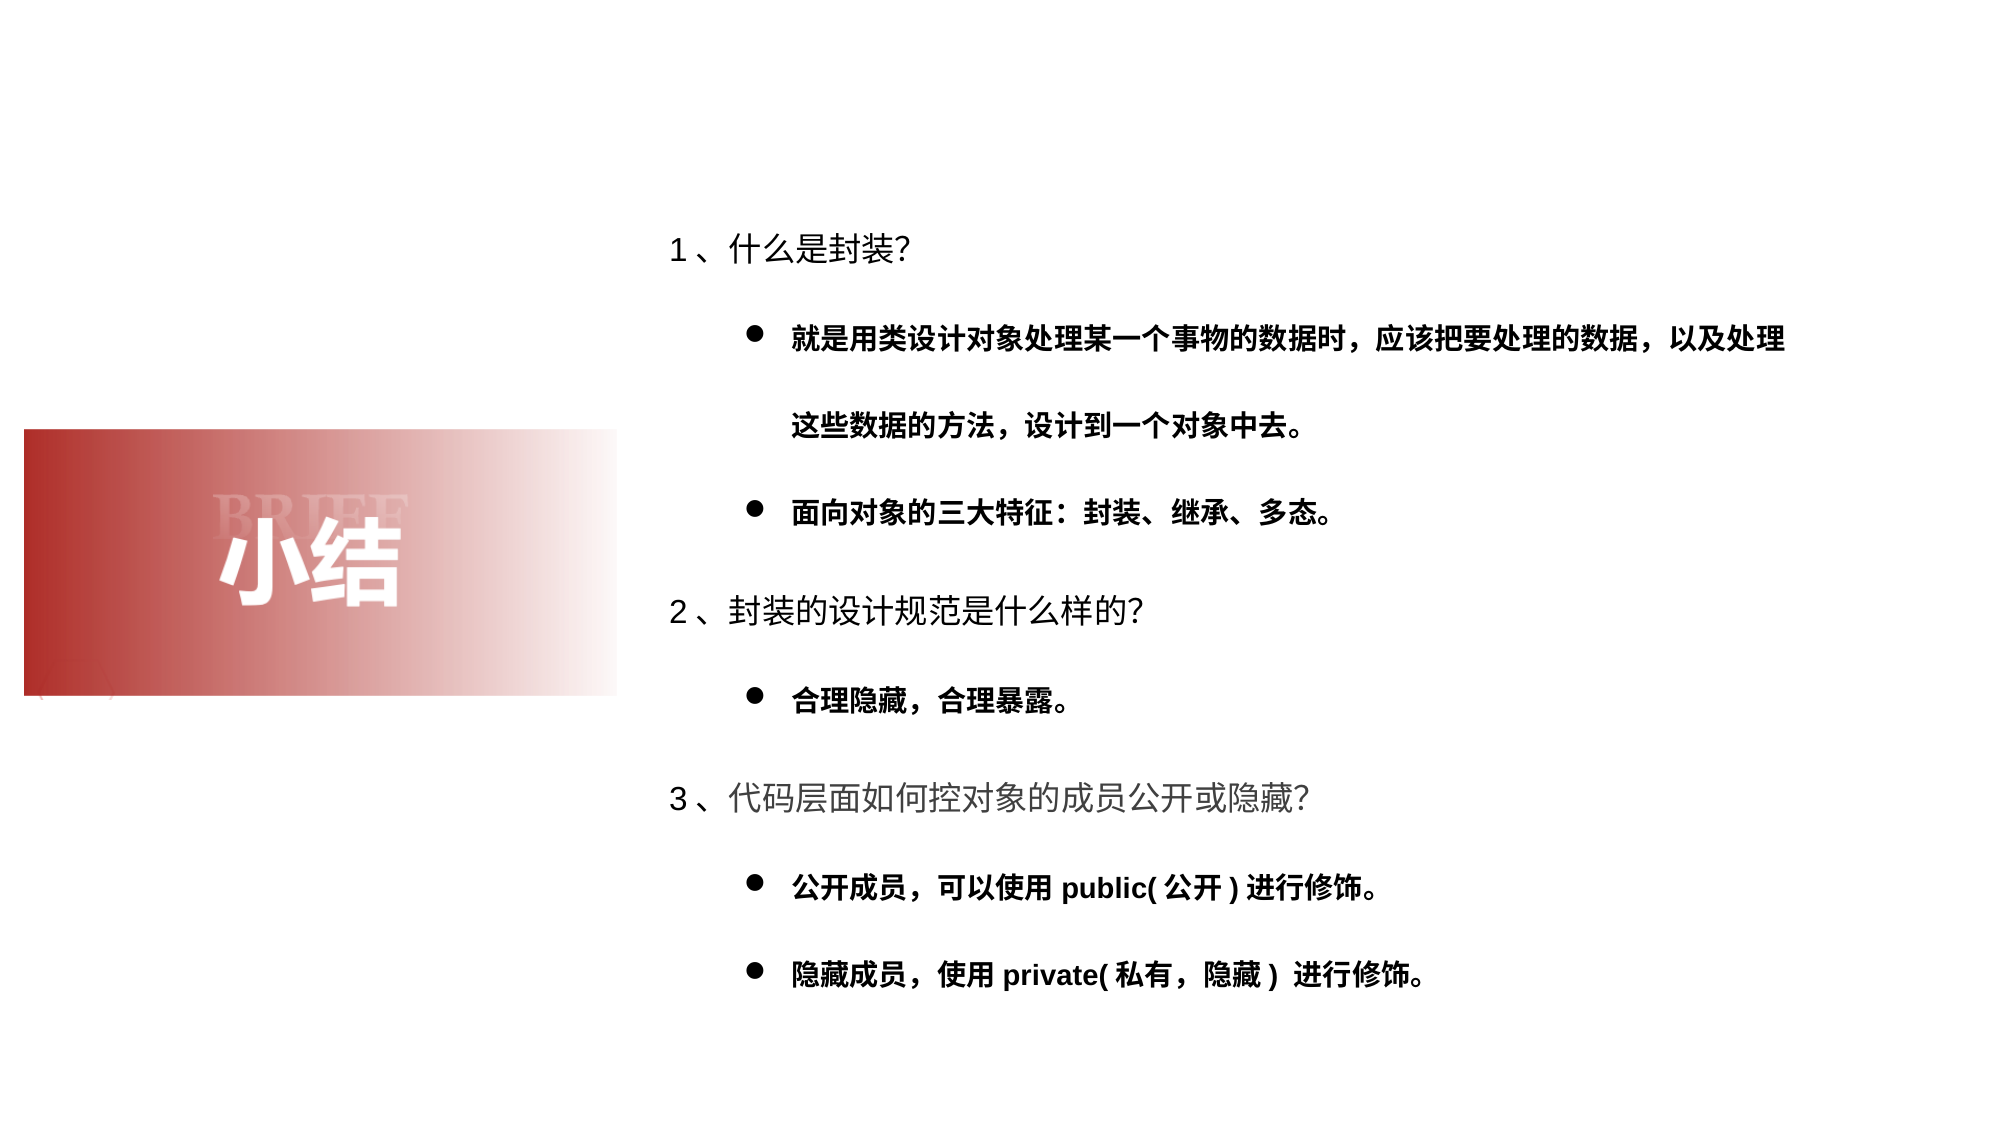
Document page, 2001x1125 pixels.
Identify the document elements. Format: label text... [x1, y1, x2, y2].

text_box 1、什么是封装？ 就是用类设计对象处理某一个事物的数据时，应该把要处理的数据，以及处理这些数据的方法，设计到一个对象中去。 面向对象的三大特征：封装、继承、多态。 2、封装的设计规范是什么样的？ 合理隐藏，合理暴露。 3、代码层面如何控对象的成员公开或隐藏？ 公开成员，可以使用public(公开)进行修饰。 隐藏成员，使用private(私有，隐藏) 进行修饰。 [654, 160, 1815, 999]
picture [24, 424, 618, 701]
